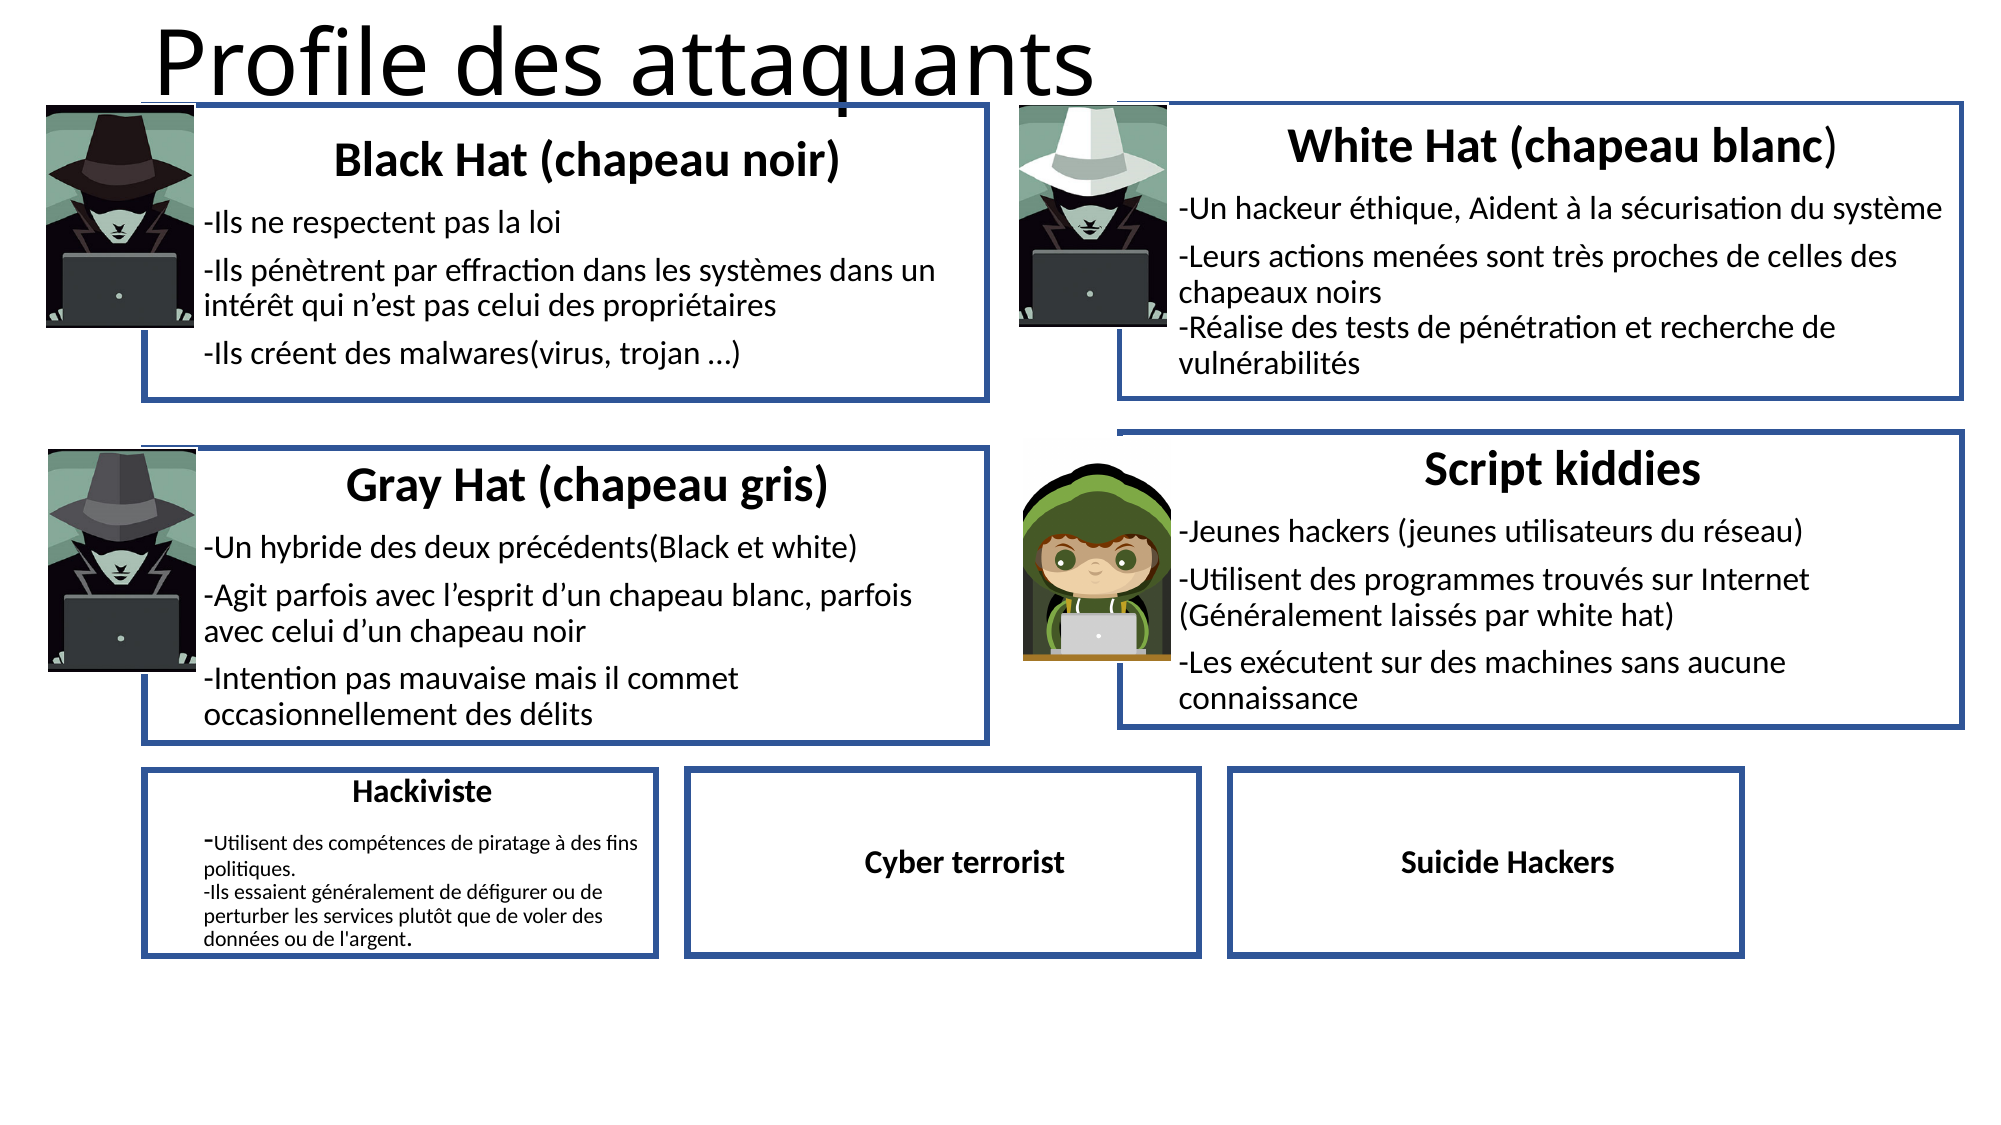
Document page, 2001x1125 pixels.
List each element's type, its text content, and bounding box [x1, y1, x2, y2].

text_box White Hat (chapeau blanc) -Un hackeur éthique, Aident à la sécurisation du système -Leurs actions menées sont très proches de celles des chapeaux noirs -Réalise des tests de pénétration et recherche de vulnérabilités [1119, 102, 1963, 399]
title Profile des attaquants [137, 0, 1863, 133]
text_box [44, 103, 196, 330]
text_box [46, 447, 198, 674]
text_box Gray Hat (chapeau gris) -Un hybride des deux précédents(Black et white) -Agit parfois avec l’esprit d’un chapeau blanc, parfois avec celui d’un chapeau noir -Intention pas mauvaise mais il commet occasionnellement des délits [144, 447, 988, 744]
text_box Black Hat (chapeau noir) -Ils ne respectent pas la loi -Ils pénètrent par effraction dans les systèmes dans un intérêt qui n’est pas celui des propriétaires -Ils créent des malwares(virus, trojan …) [144, 104, 988, 401]
text_box Suicide Hackers [1229, 768, 1743, 956]
text_box [1017, 102, 1169, 329]
text_box [1021, 436, 1173, 663]
text_box Cyber terrorist [686, 768, 1200, 956]
text_box Script kiddies -Jeunes hackers (jeunes utilisateurs du réseau) -Utilisent des programmes trouvés sur Internet (Généralement laissés par white hat) -Les exécutent sur des machines sans aucune connaissance [1119, 431, 1963, 728]
text_box Hackiviste -Utilisent des compétences de piratage à des fins politiques. -Ils essaient généralement de défigurer ou de perturber les services plutôt que de voler des données ou de l'argent. [144, 769, 657, 957]
